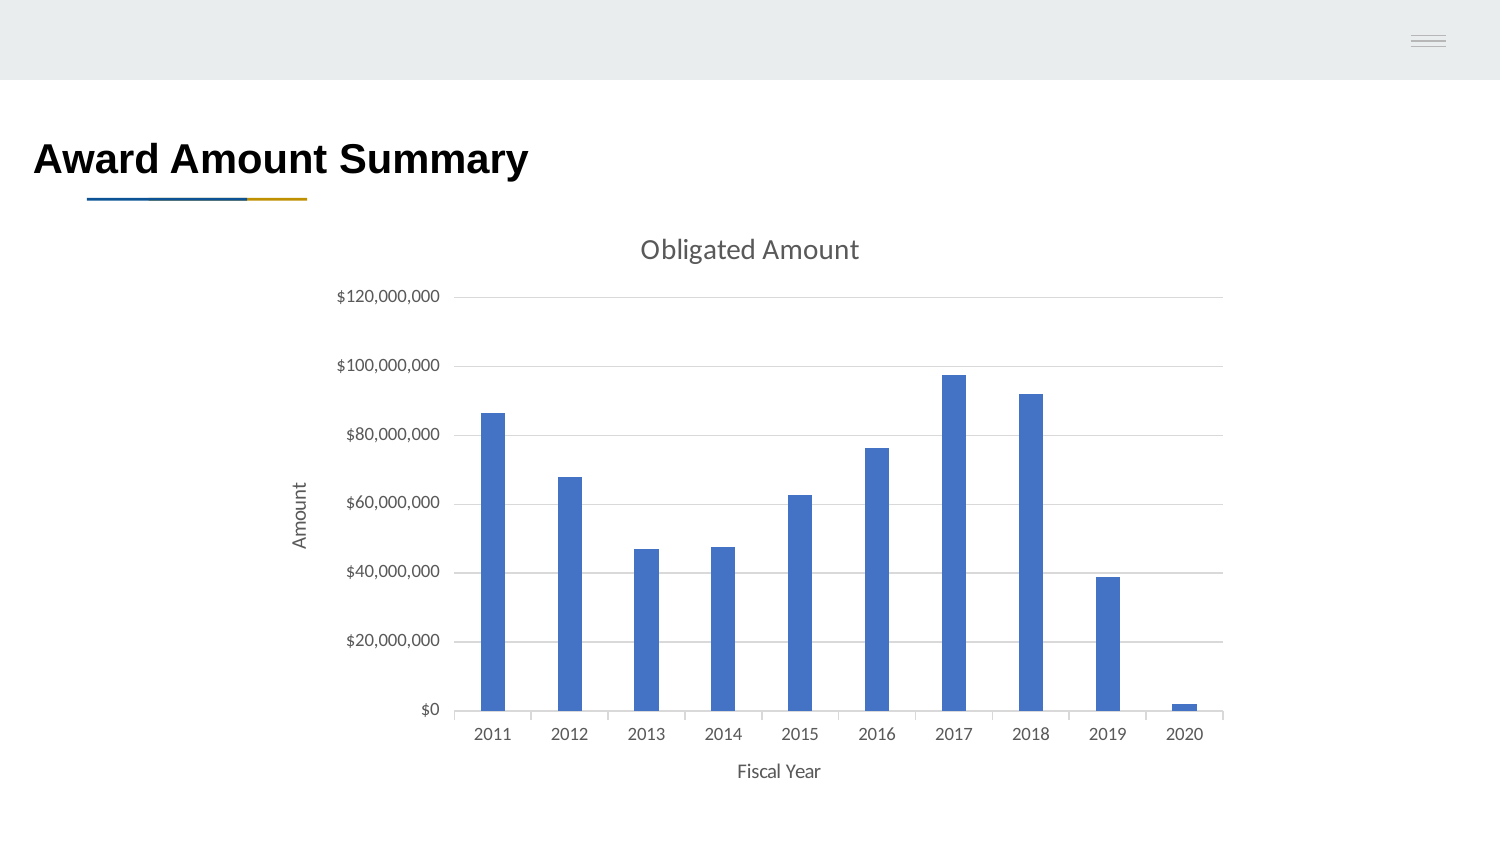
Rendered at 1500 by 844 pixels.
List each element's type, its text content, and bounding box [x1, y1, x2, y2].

text_box Award Amount Summary [17, 124, 556, 190]
chart [257, 208, 1243, 815]
